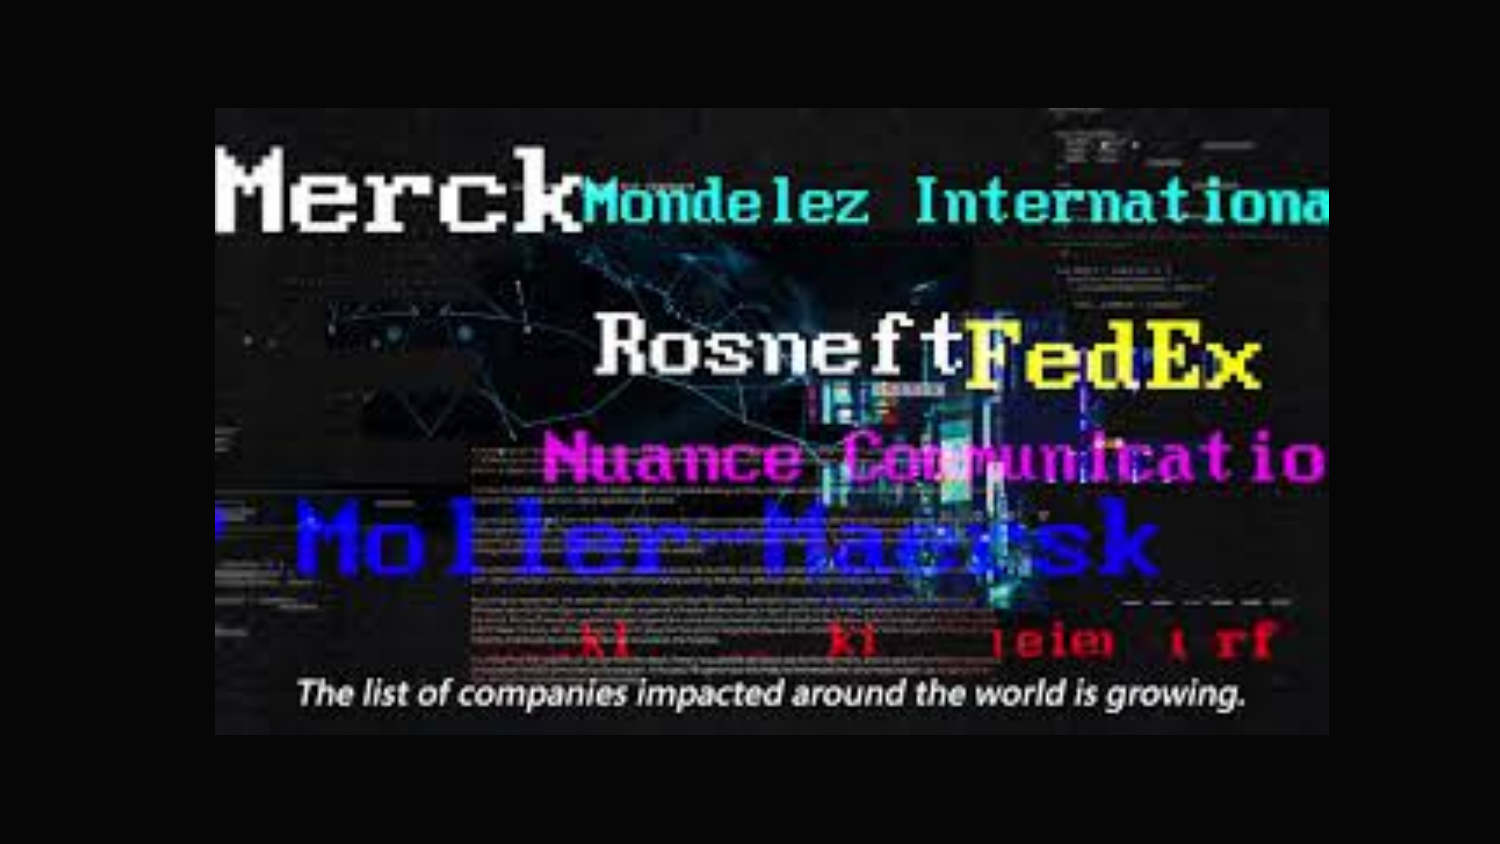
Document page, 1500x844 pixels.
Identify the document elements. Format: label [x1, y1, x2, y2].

picture [215, 108, 1330, 736]
